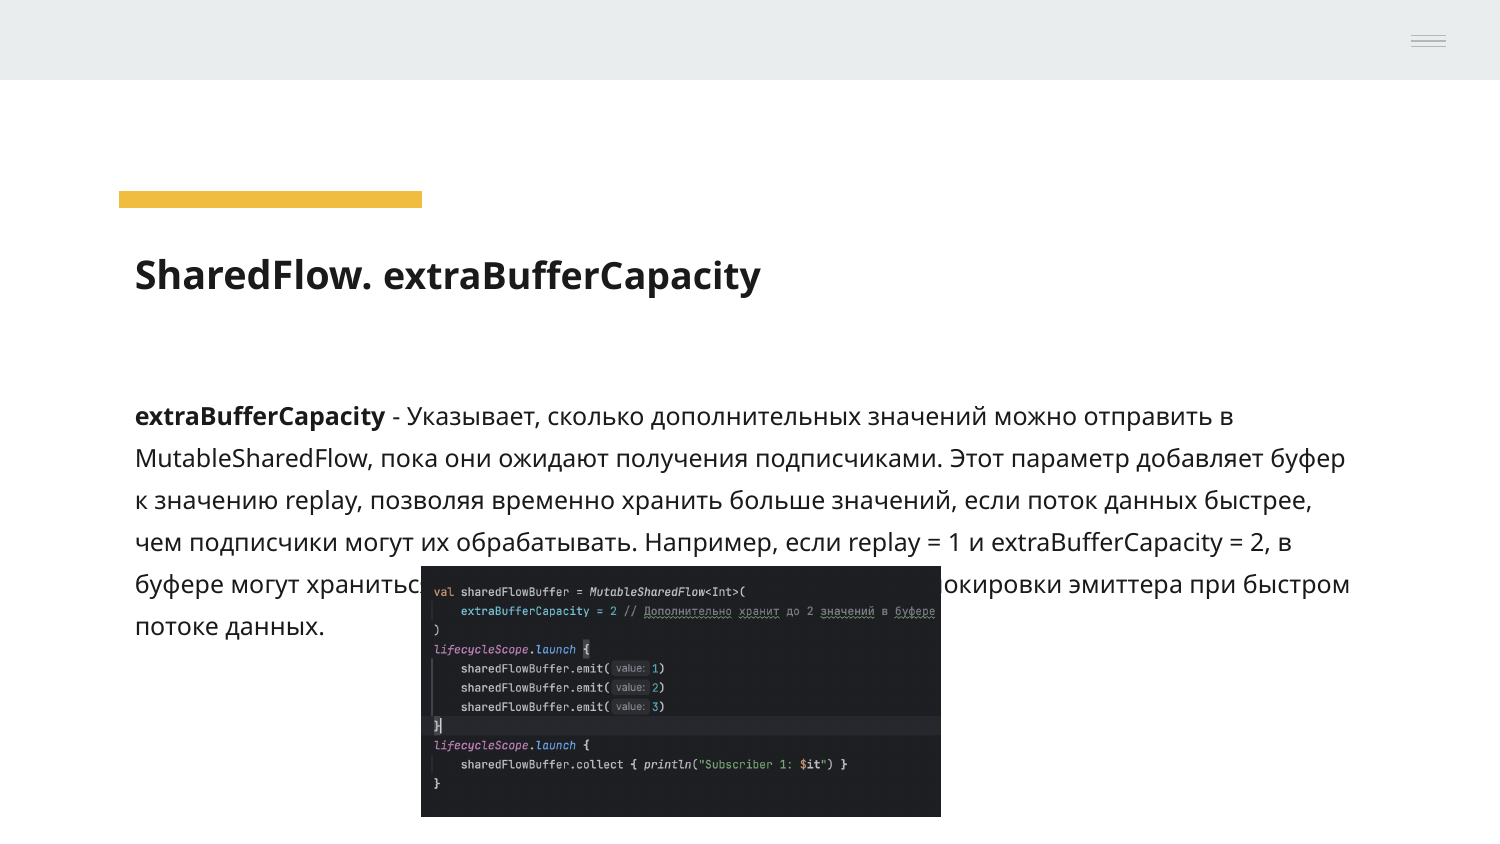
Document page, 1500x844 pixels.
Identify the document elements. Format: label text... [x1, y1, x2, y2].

picture [420, 565, 941, 817]
picture [119, 190, 422, 208]
title SharedFlow. extraBufferCapacity extraBufferCapacity - Указывает, сколько дополнительных значений можно отправить в MutableSharedFlow, пока они ожидают получения подписчиками. Этот параметр добавляет буфер к значению replay, позволяя временно хранить больше значений, если поток данных быстрее, чем подписчики могут их обрабатывать. Например, если replay = 1 и extraBufferCapacity = 2, в буфере могут храниться три значения, что помогает избежать блокировки эмиттера при быстром потоке данных. [119, 216, 1375, 808]
